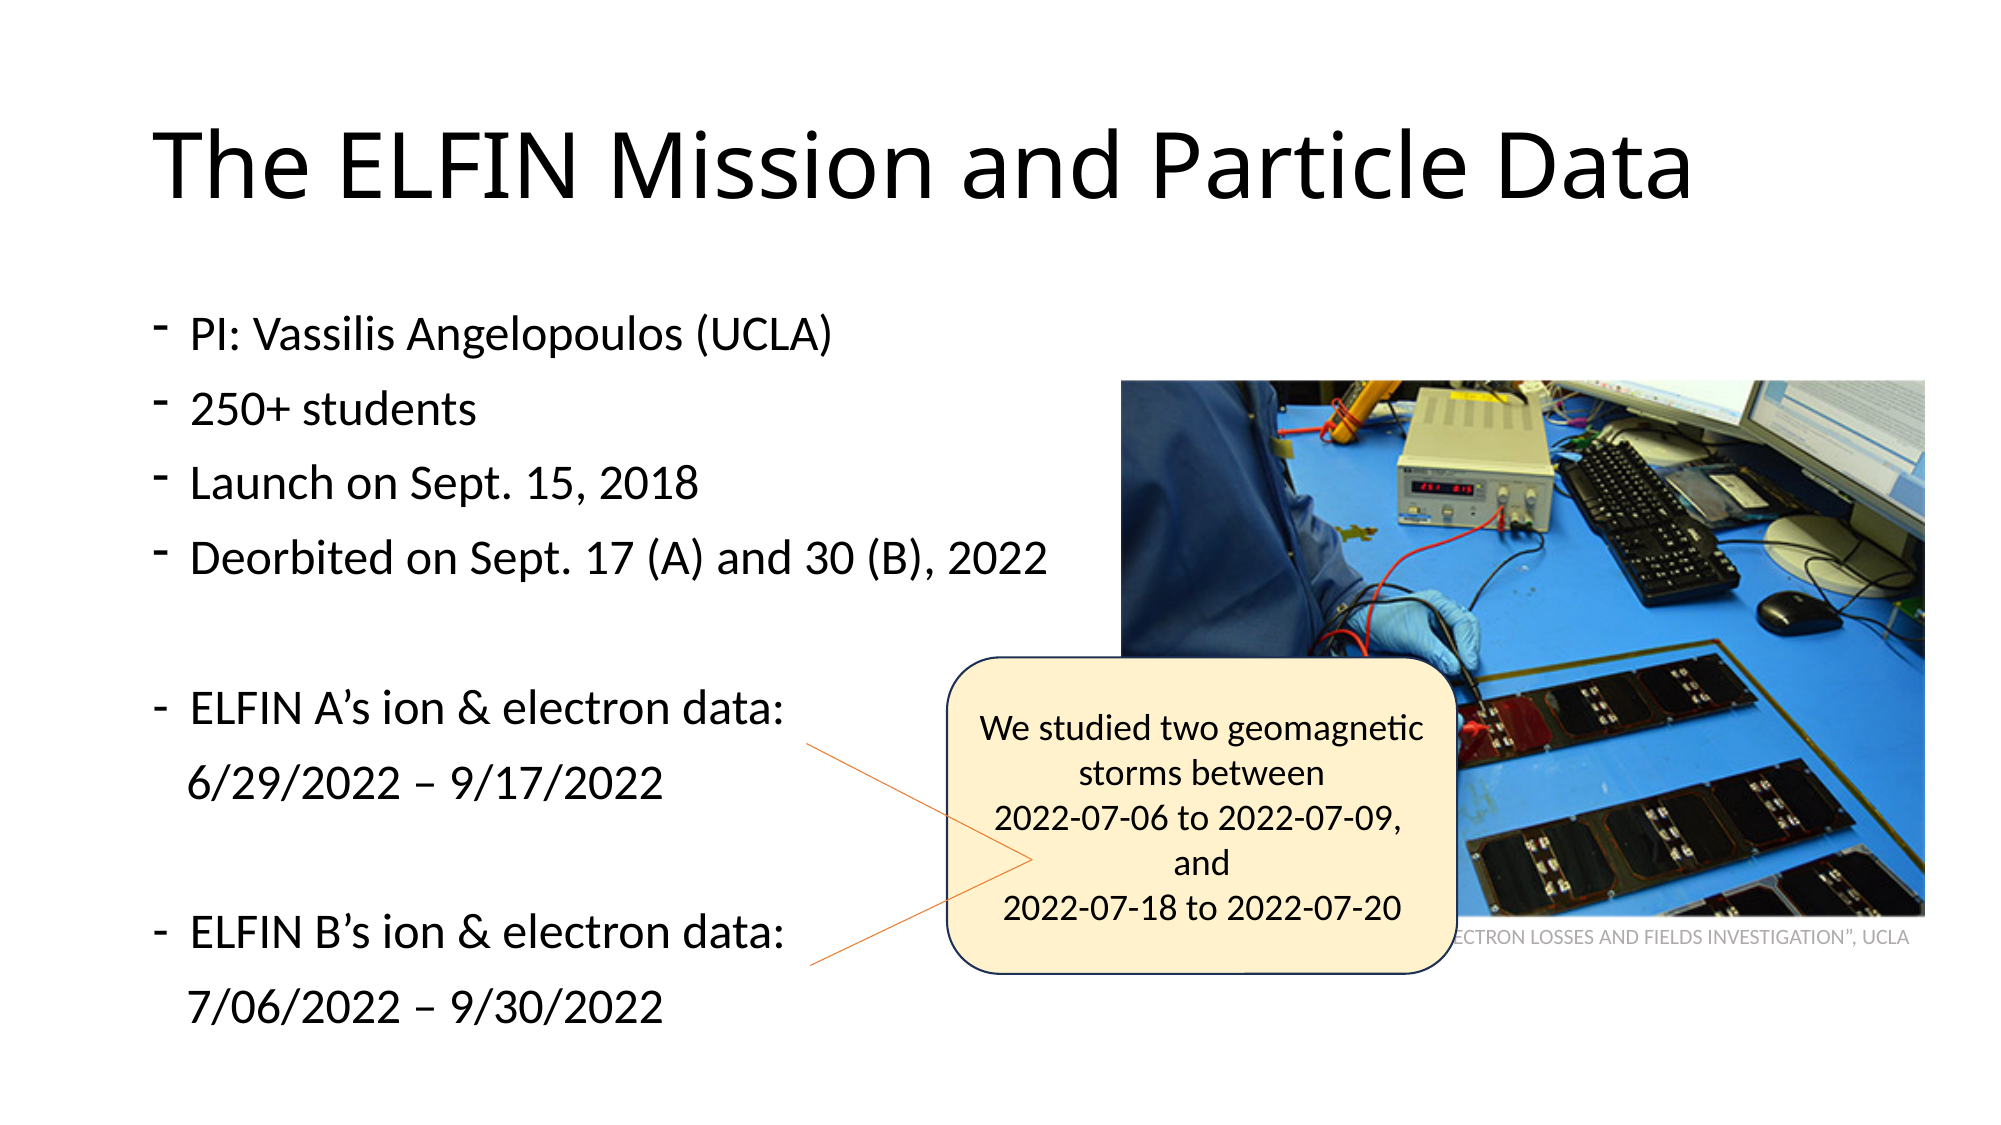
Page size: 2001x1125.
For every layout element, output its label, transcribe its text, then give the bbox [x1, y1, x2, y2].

text_box “ELECTRON LOSSES AND FIELDS INVESTIGATION”, UCLA [1436, 919, 1925, 966]
text_box The ELFIN Mission and Particle Data [137, 59, 1863, 278]
text_box We studied two geomagnetic storms between 2022-07-06 to 2022-07-09, and 2022-07-18 to 2022-07-20 [945, 656, 1459, 975]
text_box [576, 445, 1121, 507]
picture [1121, 379, 1925, 919]
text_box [810, 859, 1033, 966]
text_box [806, 743, 1033, 860]
text_box PI: Vassilis Angelopoulos (UCLA) 250+ students Launch on Sept. 15, 2018 Deorbited on Sept. 17 (A) and 30 (B), 2022 ELFIN A’s ion & electron data: 6/29/2022 – 9/17/2022 ELFIN B’s ion & electron data: 7/06/2022 – 9/30/2022 [137, 299, 1863, 1125]
